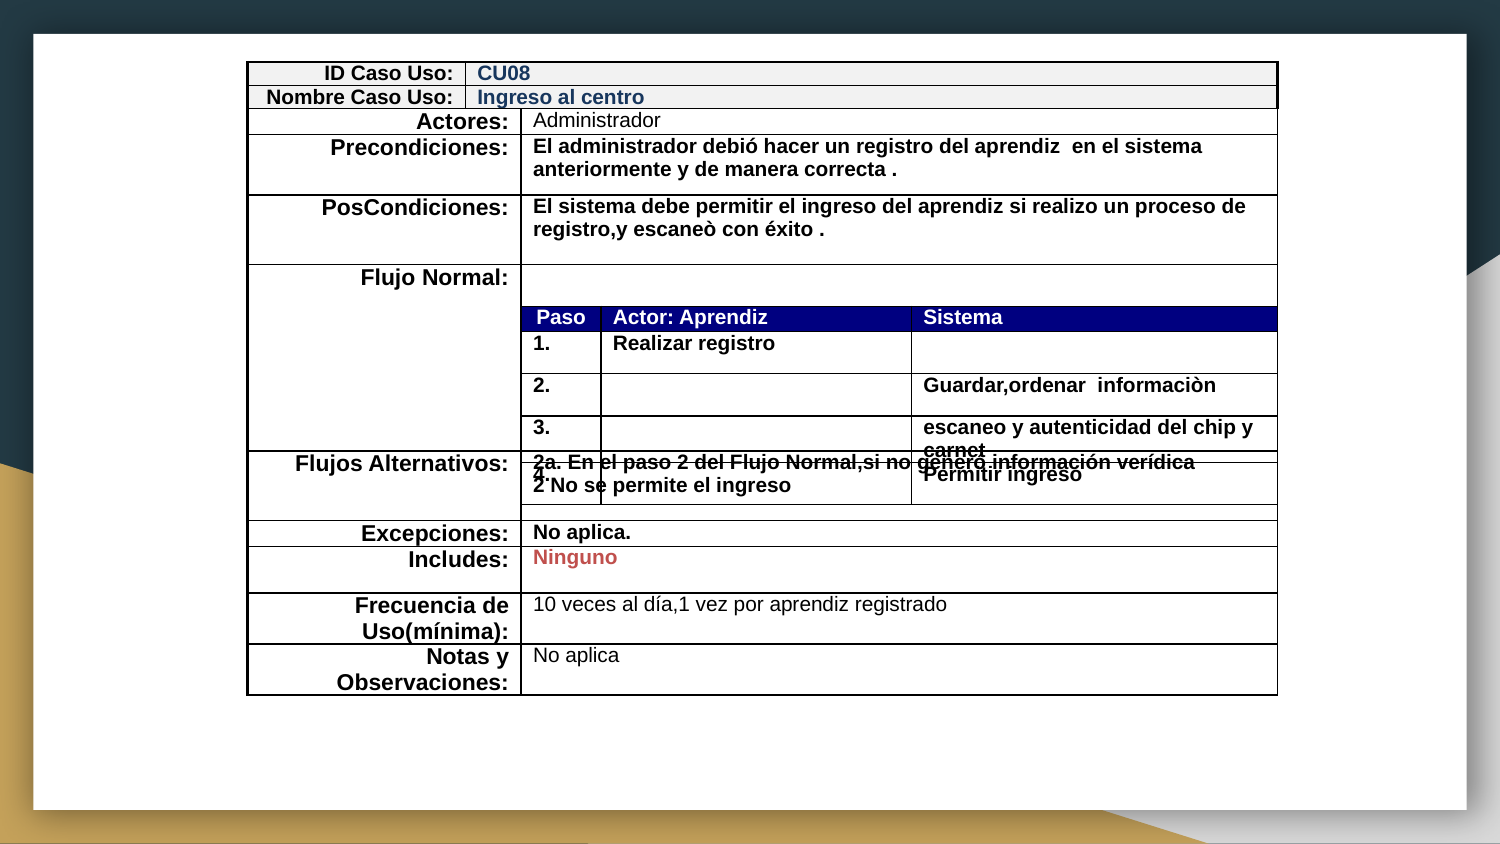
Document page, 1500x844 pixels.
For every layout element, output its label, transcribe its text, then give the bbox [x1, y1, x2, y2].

table_cell 2a. En el paso 2 del Flujo Normal,si no generó información verídica 2 No se permite el ingreso [522, 452, 1277, 520]
table_cell No aplica. [522, 521, 1277, 546]
table_cell [522, 265, 1277, 450]
table_cell Actores: [249, 109, 520, 134]
table_header ID Caso Uso: [249, 63, 465, 85]
table_cell Precondiciones: [249, 135, 520, 194]
table_cell Ninguno [522, 547, 1277, 592]
table_cell PosCondiciones: [249, 196, 520, 264]
table_cell El sistema debe permitir el ingreso del aprendiz si realizo un proceso de registro,y escaneò con éxito . [522, 196, 1277, 264]
table_cell Ingreso al centro [466, 86, 1276, 108]
table_cell El administrador debió hacer un registro del aprendiz en el sistema anteriormente y de manera correcta . [522, 135, 1277, 194]
table_cell Administrador [522, 109, 1277, 134]
table_cell Frecuencia de Uso(mínima): [249, 594, 520, 643]
table_cell Nombre Caso Uso: [249, 86, 465, 108]
table_cell Includes: [249, 547, 520, 592]
table_cell 10 veces al día,1 vez por aprendiz registrado [522, 594, 1277, 643]
table_cell Excepciones: [249, 521, 520, 546]
table_header CU08 [466, 63, 1276, 85]
table_cell Notas y Observaciones: [249, 645, 520, 694]
table_cell Flujos Alternativos: [249, 452, 520, 520]
table_cell No aplica [522, 645, 1277, 694]
table_cell Flujo Normal: [249, 265, 520, 450]
